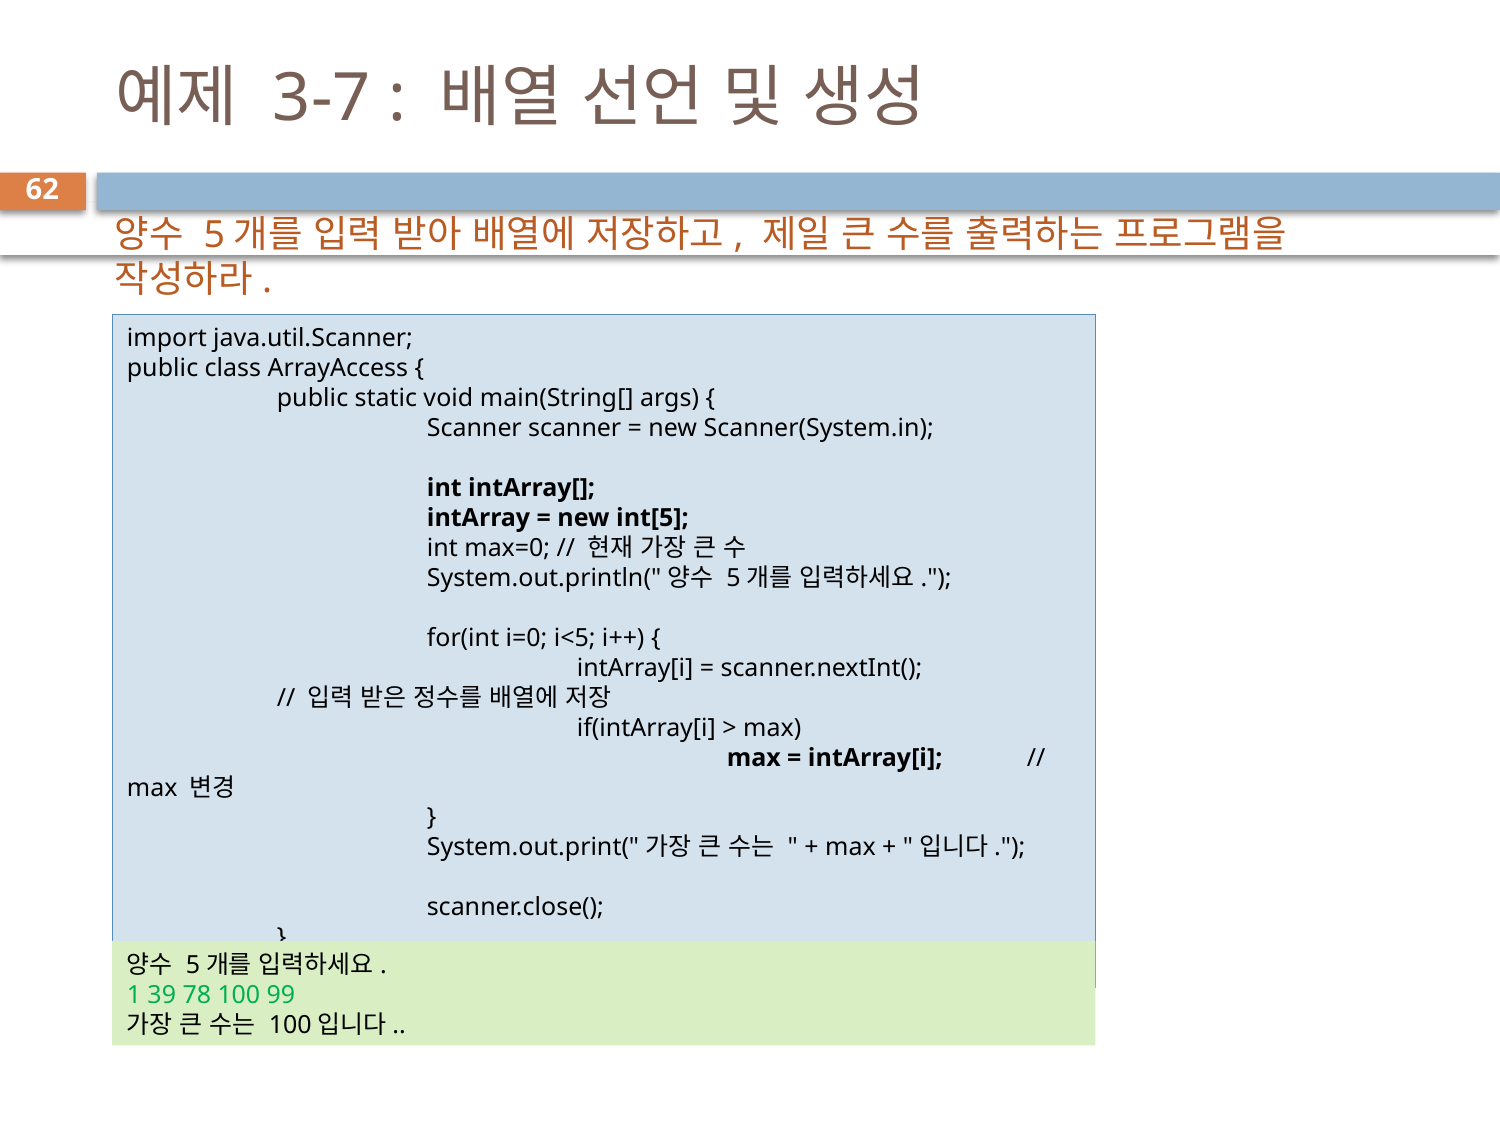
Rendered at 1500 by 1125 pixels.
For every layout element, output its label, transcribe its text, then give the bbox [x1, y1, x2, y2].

text_box 양수 5개를 입력하세요. 1 39 78 100 99 가장 큰 수는 100입니다.. [112, 940, 1096, 1046]
text_box 양수 5개를 입력 받아 배열에 저장하고, 제일 큰 수를 출력하는 프로그램을 작성하라. [100, 202, 1383, 308]
text_box [0, 0, 1500, 75]
slide_number 62 [0, 170, 87, 211]
title 예제 3-7 : 배열 선언 및 생성 [100, 75, 1438, 149]
text_box import java.util.Scanner; public class ArrayAccess { public static void main(String[] args) { Scanner scanner = new Scanner(System.in); int intArray[]; intArray = new int[5]; int max=0; // 현재 가장 큰 수 System.out.println("양수 5개를 입력하세요."); for(int i=0; i<5; i++) { intArray[i] = scanner.nextInt(); // 입력 받은 정수를 배열에 저장 if(intArray[i] > max) max = intArray[i]; // max 변경 } System.out.print("가장 큰 수는 " + max + "입니다."); scanner.close(); } } [112, 314, 1096, 940]
